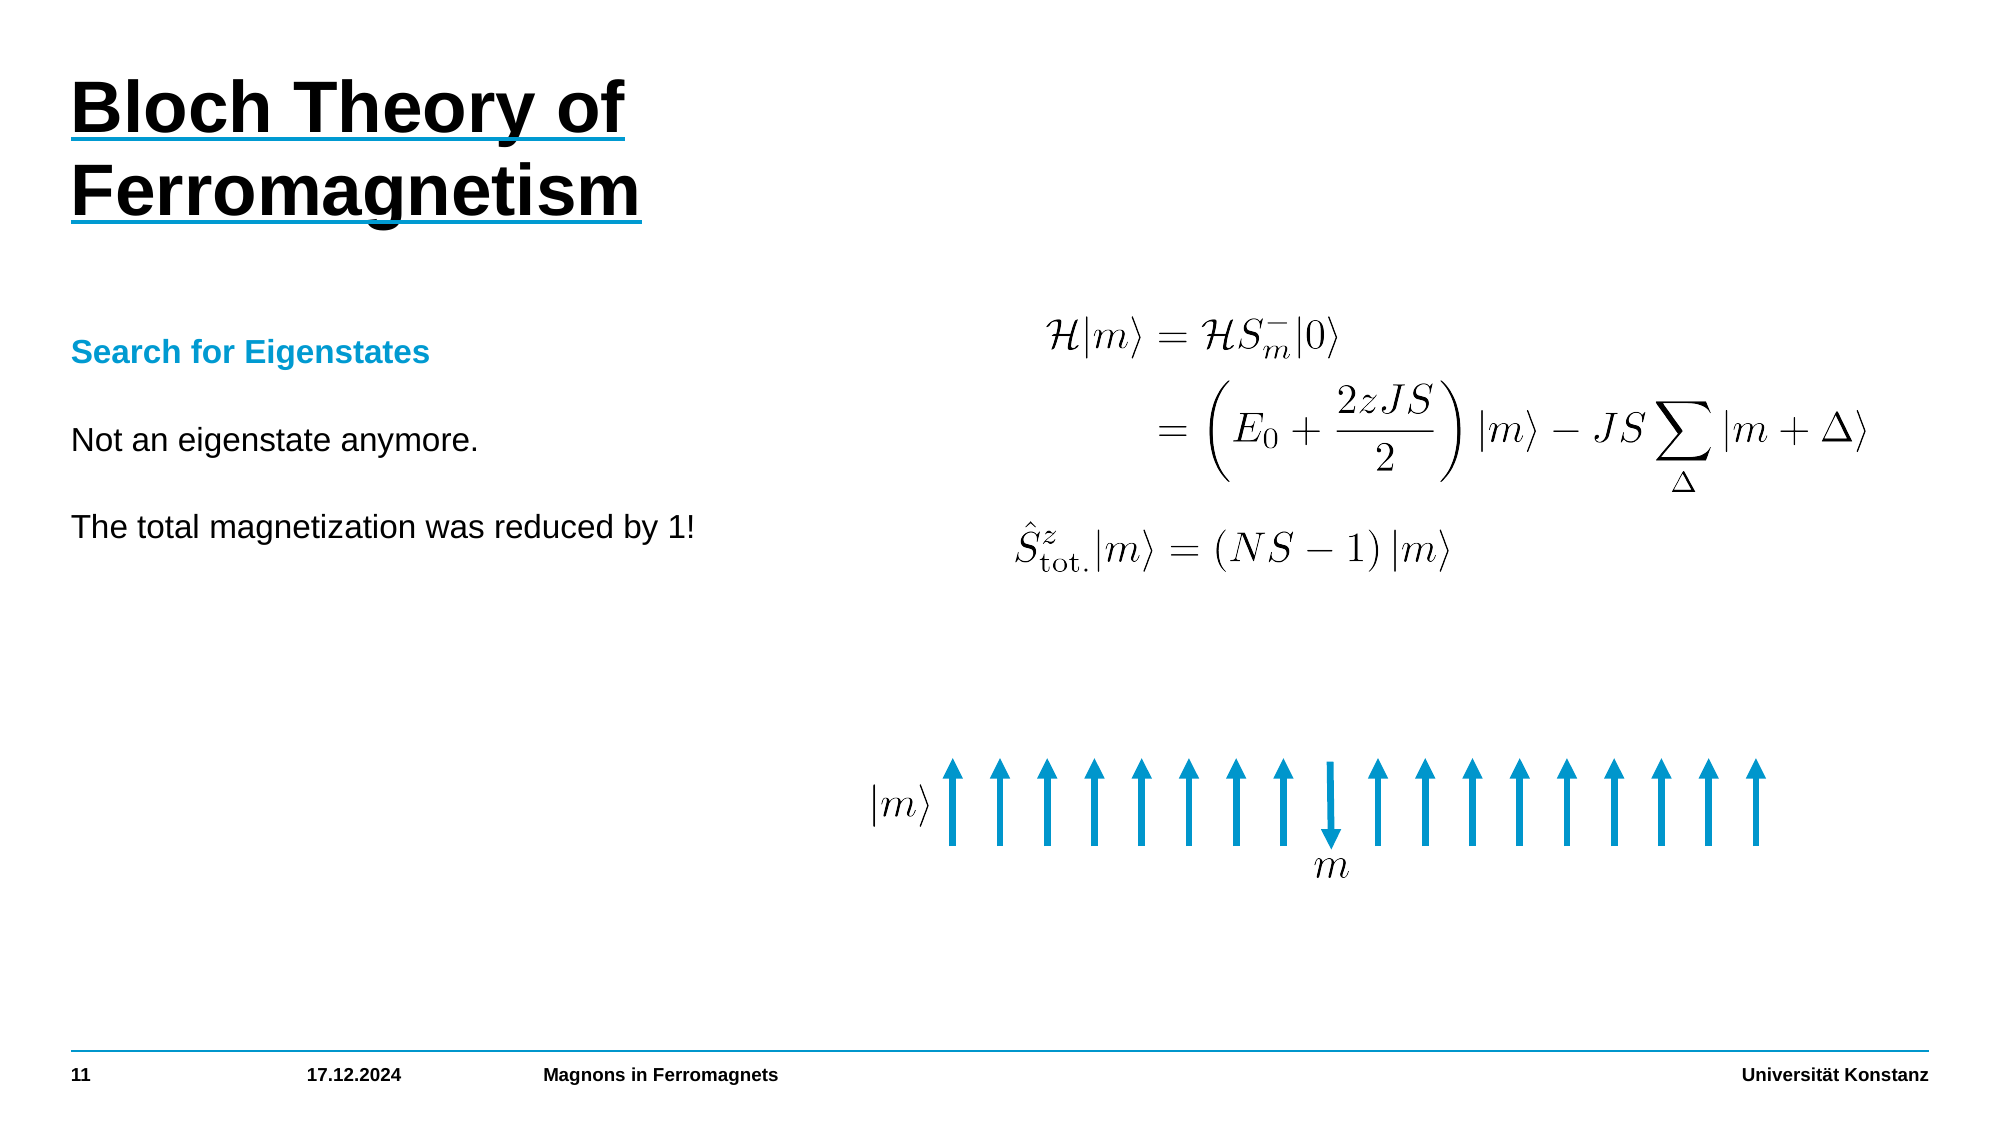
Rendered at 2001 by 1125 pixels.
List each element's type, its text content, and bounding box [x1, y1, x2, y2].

picture [1015, 521, 1450, 572]
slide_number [306, 1058, 512, 1094]
picture [1046, 316, 1866, 492]
picture [873, 784, 929, 827]
title Bloch Theory of Ferromagnetism [70, 66, 1402, 268]
footer Magnons in Ferromagnets [543, 1058, 1489, 1094]
list Search for Eigenstates Not an eigenstate anymore. The total magnetization was reduced by 1! [70, 326, 985, 1000]
picture [1313, 858, 1349, 878]
slide_number 11 [70, 1058, 276, 1094]
